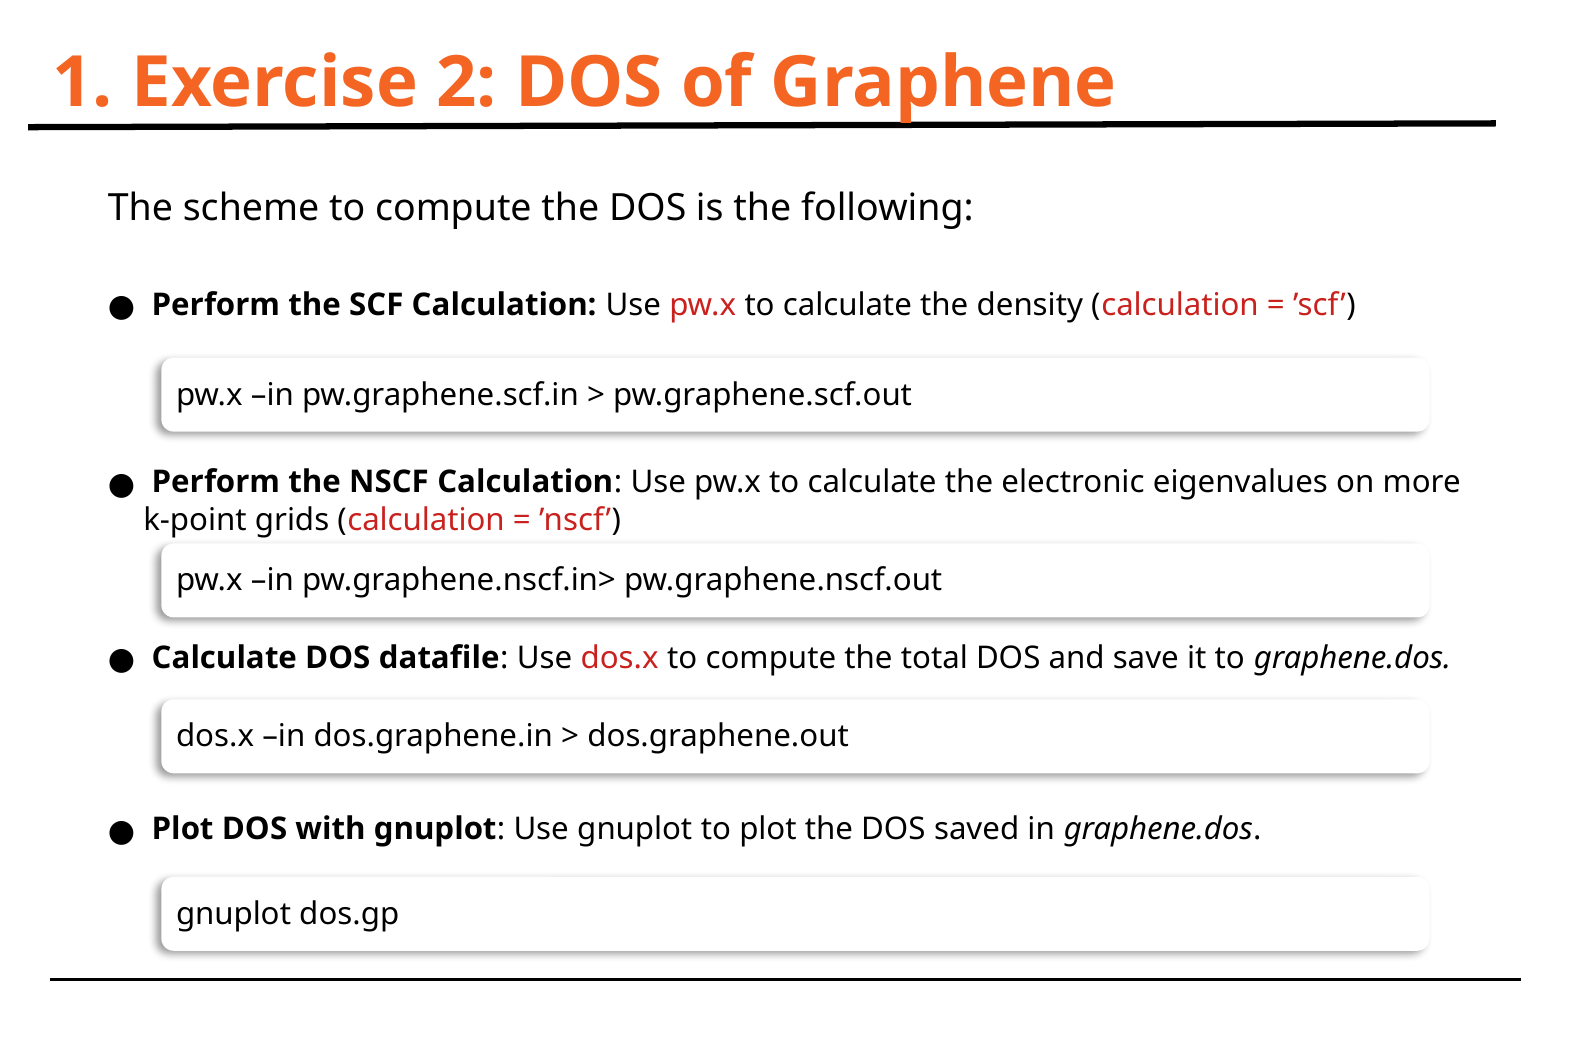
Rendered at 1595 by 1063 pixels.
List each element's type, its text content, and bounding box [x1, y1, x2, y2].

text_box Calculate DOS datafile: Use dos.x to compute the total DOS and save it to graphene.dos. [93, 629, 1563, 706]
text_box Plot DOS with gnuplot: Use gnuplot to plot the DOS saved in graphene.dos. [93, 801, 1563, 877]
text_box [159, 355, 1432, 434]
text_box gnuplot dos.gp [161, 885, 1430, 938]
text_box pw.x –in pw.graphene.nscf.in> pw.graphene.nscf.out [161, 552, 1430, 605]
text_box dos.x –in dos.graphene.in > dos.graphene.out [161, 708, 1430, 761]
text_box [159, 541, 1432, 620]
title 1. Exercise 2: DOS of Graphene [35, 19, 1357, 151]
text_box pw.x –in pw.graphene.scf.in > pw.graphene.scf.out [161, 366, 1430, 419]
text_box Perform the SCF Calculation: Use pw.x to calculate the density (calculation = ’scf’) [93, 276, 1563, 353]
text_box Perform the NSCF Calculation: Use pw.x to calculate the electronic eigenvalues on more k-point grids (calculation = ’nscf’) [93, 454, 1486, 589]
text_box The scheme to compute the DOS is the following: [93, 175, 1563, 252]
text_box [159, 697, 1432, 776]
text_box [159, 874, 1432, 953]
